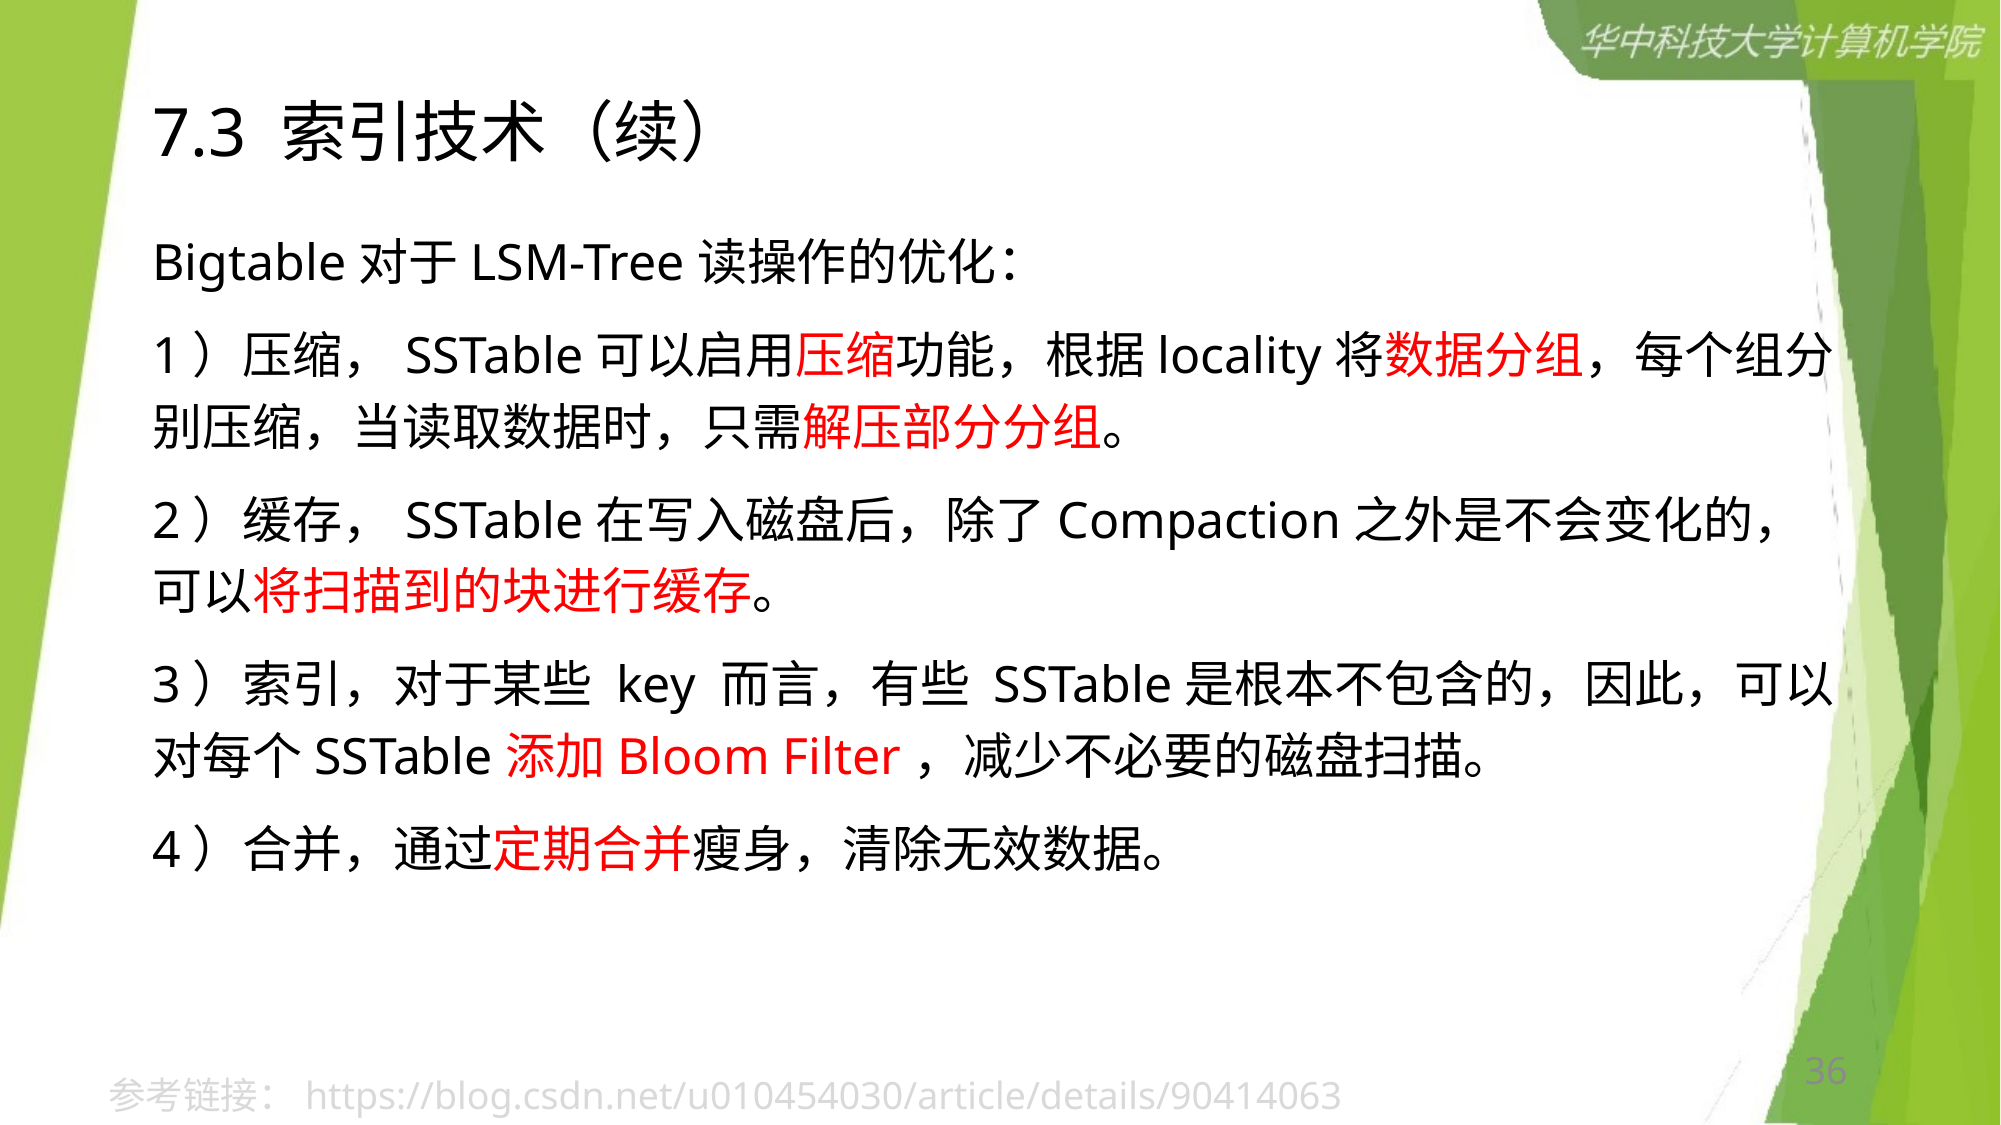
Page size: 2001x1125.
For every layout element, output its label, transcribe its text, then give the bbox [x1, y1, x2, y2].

picture [0, 0, 2001, 1125]
title 7.3 索引技术（续） [137, 59, 1863, 210]
slide_number 36 [1412, 1042, 1863, 1103]
list Bigtable对于LSM-Tree读操作的优化： 1）压缩，SSTable可以启用压缩功能，根据locality将数据分组，每个组分别压缩，当读取数据时，只需解压部分分组。 2）缓存，SSTable在写入磁盘后，除了Compaction之外是不会变化的，可以将扫描到的块进行缓存。 3）索引，对于某些 key 而言，有些 SSTable是根本不包含的，因此，可以对每个SSTable添加Bloom Filter，减少不必要的磁盘扫描。 4）合并，通过定期合并瘦身，清除无效数据。 [137, 210, 1863, 925]
text_box 参考链接：https://blog.csdn.net/u010454030/article/details/90414063 [93, 1064, 1358, 1125]
